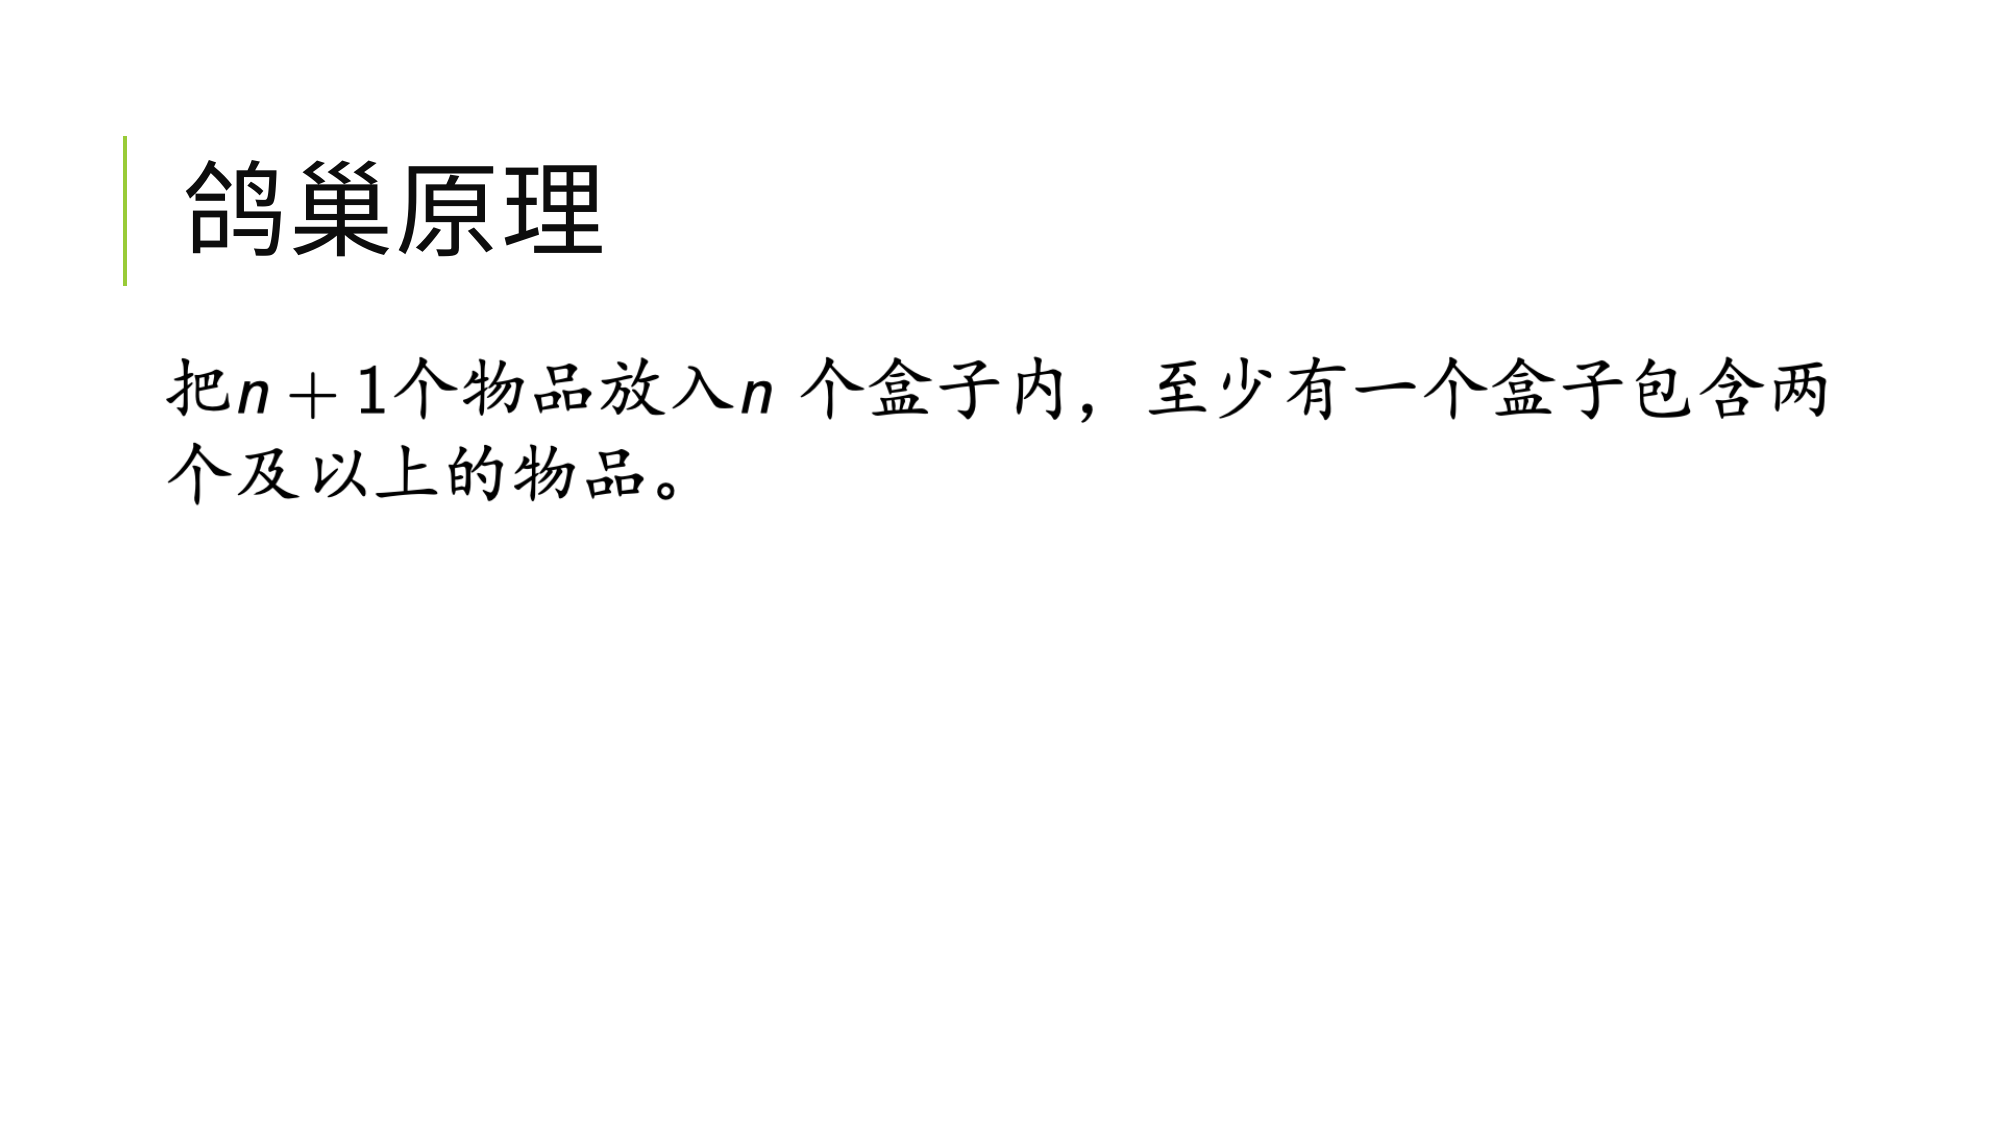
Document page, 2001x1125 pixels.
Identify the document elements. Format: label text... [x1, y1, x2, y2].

picture [139, 326, 1861, 544]
title 鸽巢原理 [167, 96, 1763, 321]
